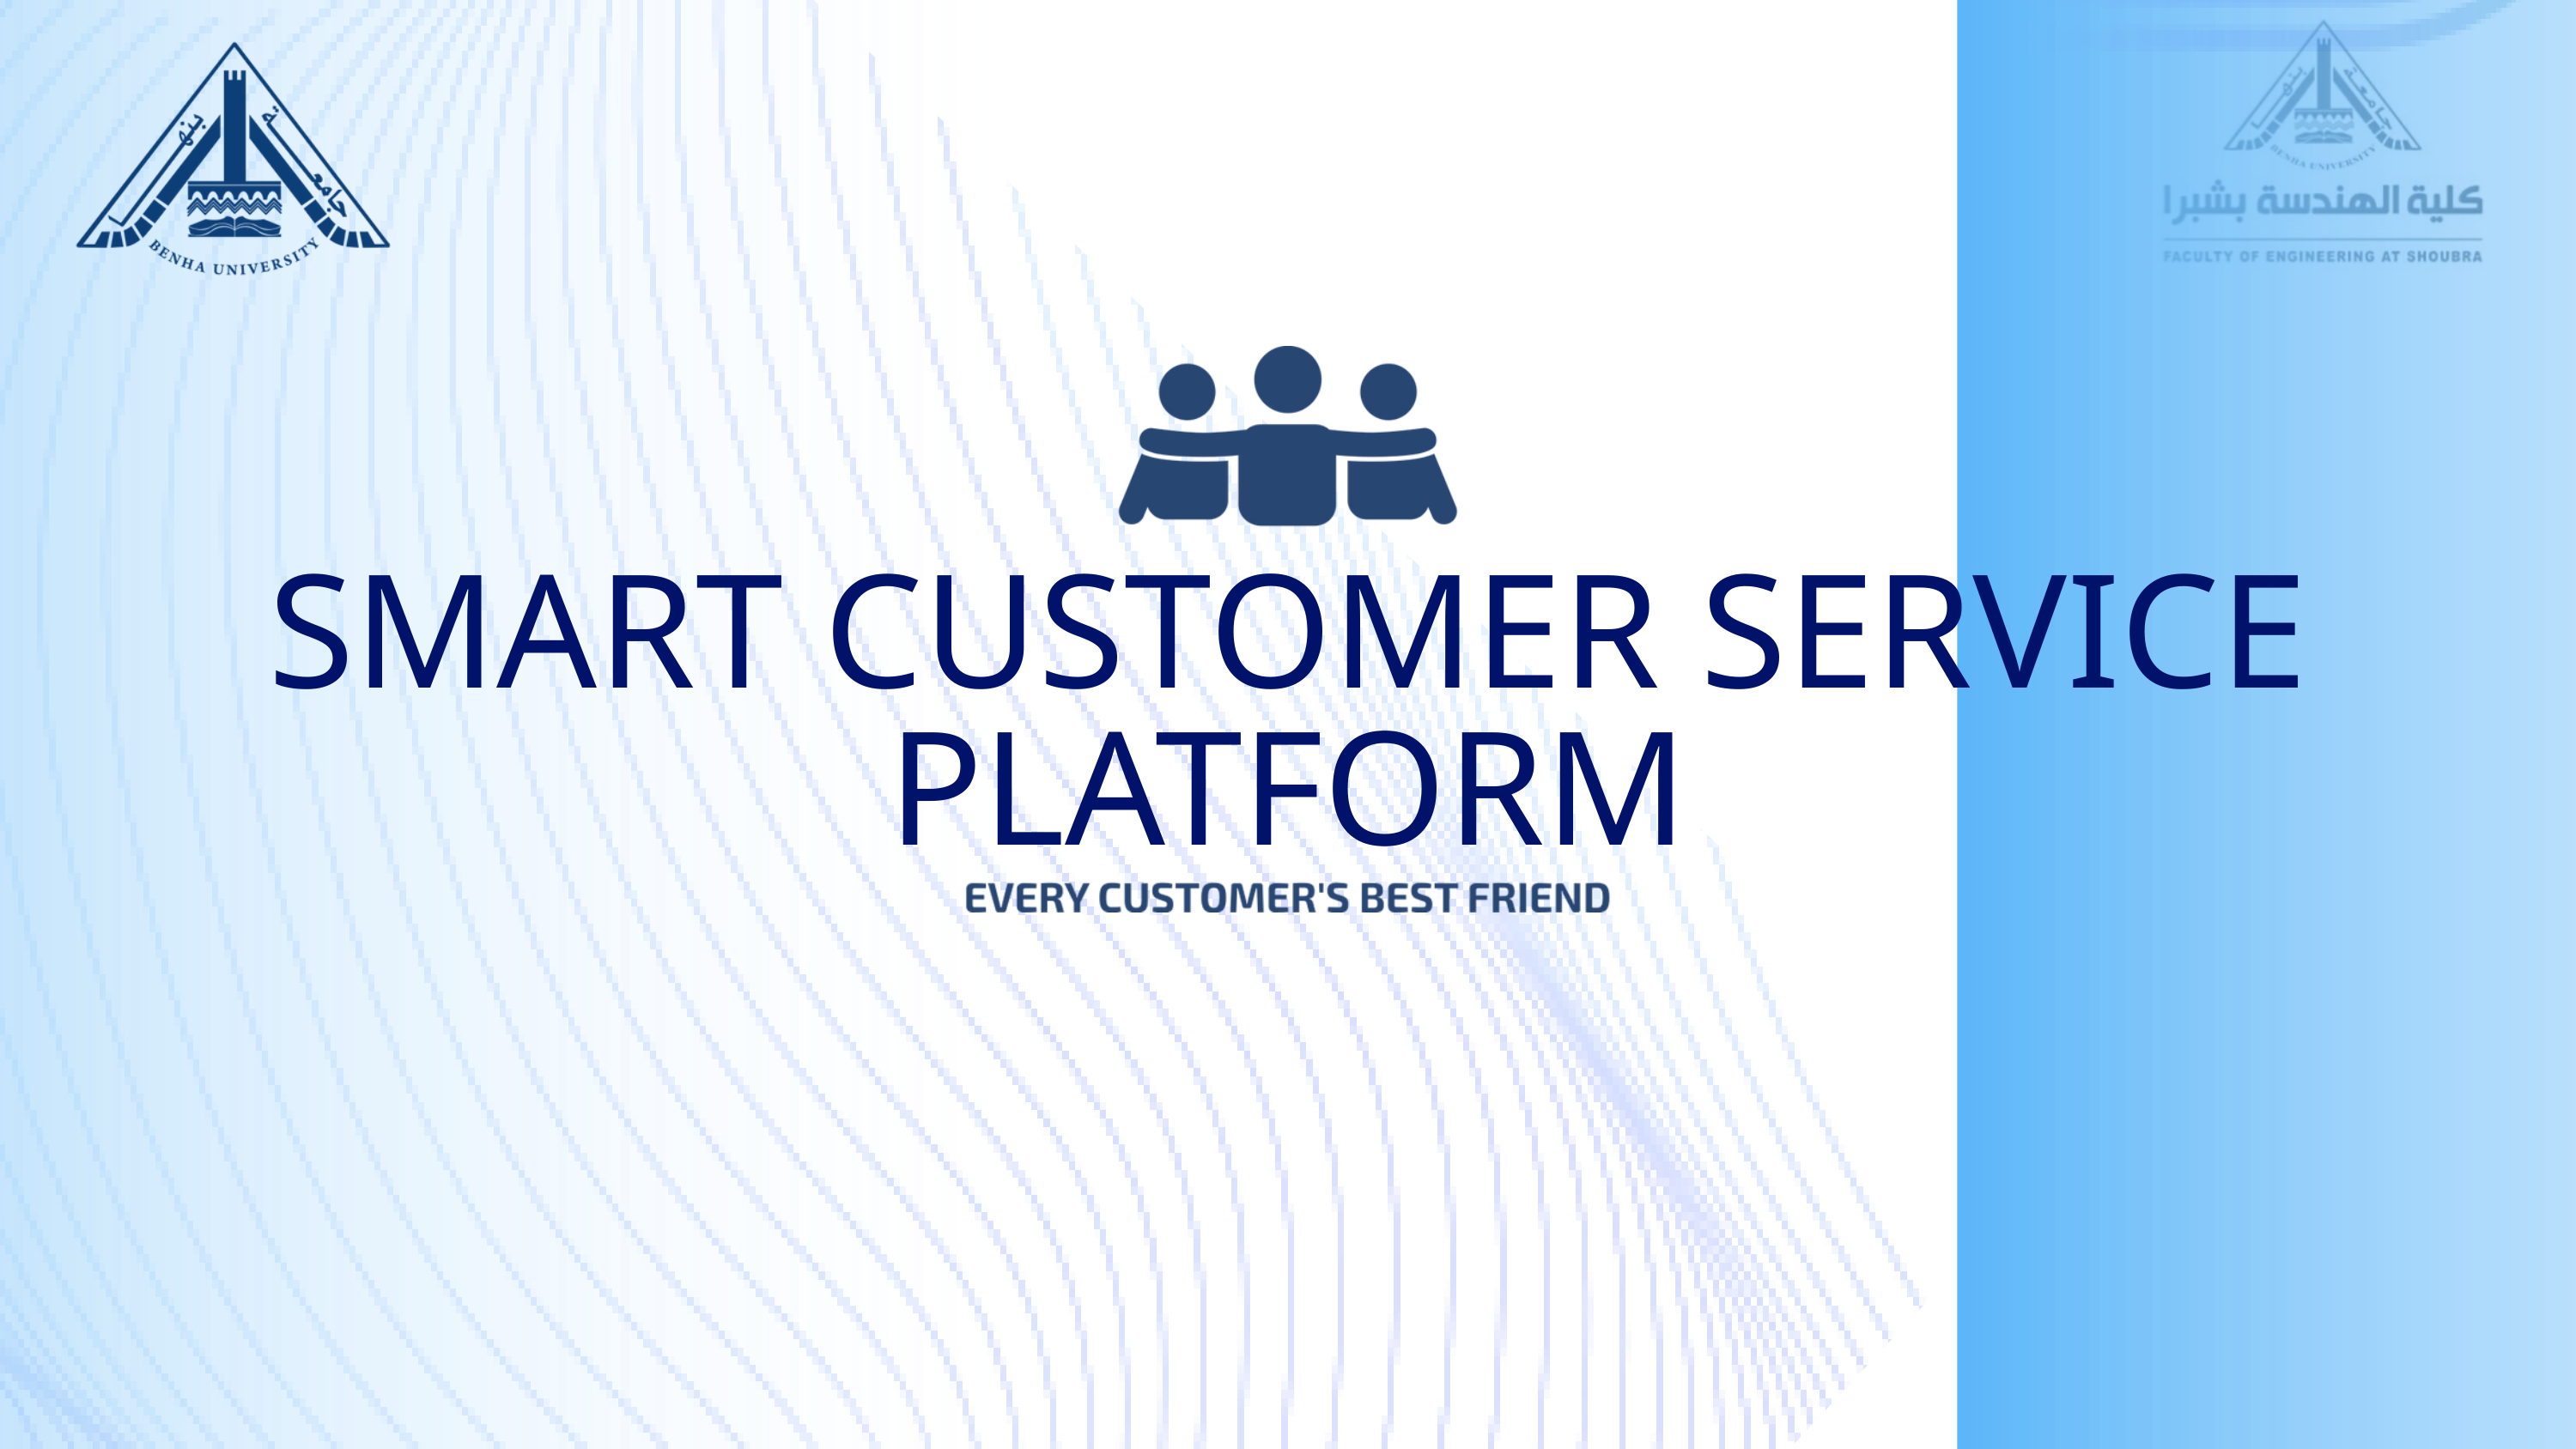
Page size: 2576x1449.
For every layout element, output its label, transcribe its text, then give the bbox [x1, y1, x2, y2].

text_box [70, 0, 398, 328]
text_box [2008, 0, 2576, 349]
text_box [923, 346, 1653, 573]
text_box [0, 877, 1058, 1449]
text_box [1957, 0, 2576, 561]
text_box [1058, 227, 1184, 346]
text_box [1957, 877, 2576, 1449]
text_box [1058, 877, 1957, 1449]
text_box [841, 857, 1735, 912]
text_box SMART CUSTOMER SERVICE PLATFORM [0, 561, 2576, 877]
text_box [0, 0, 1058, 561]
